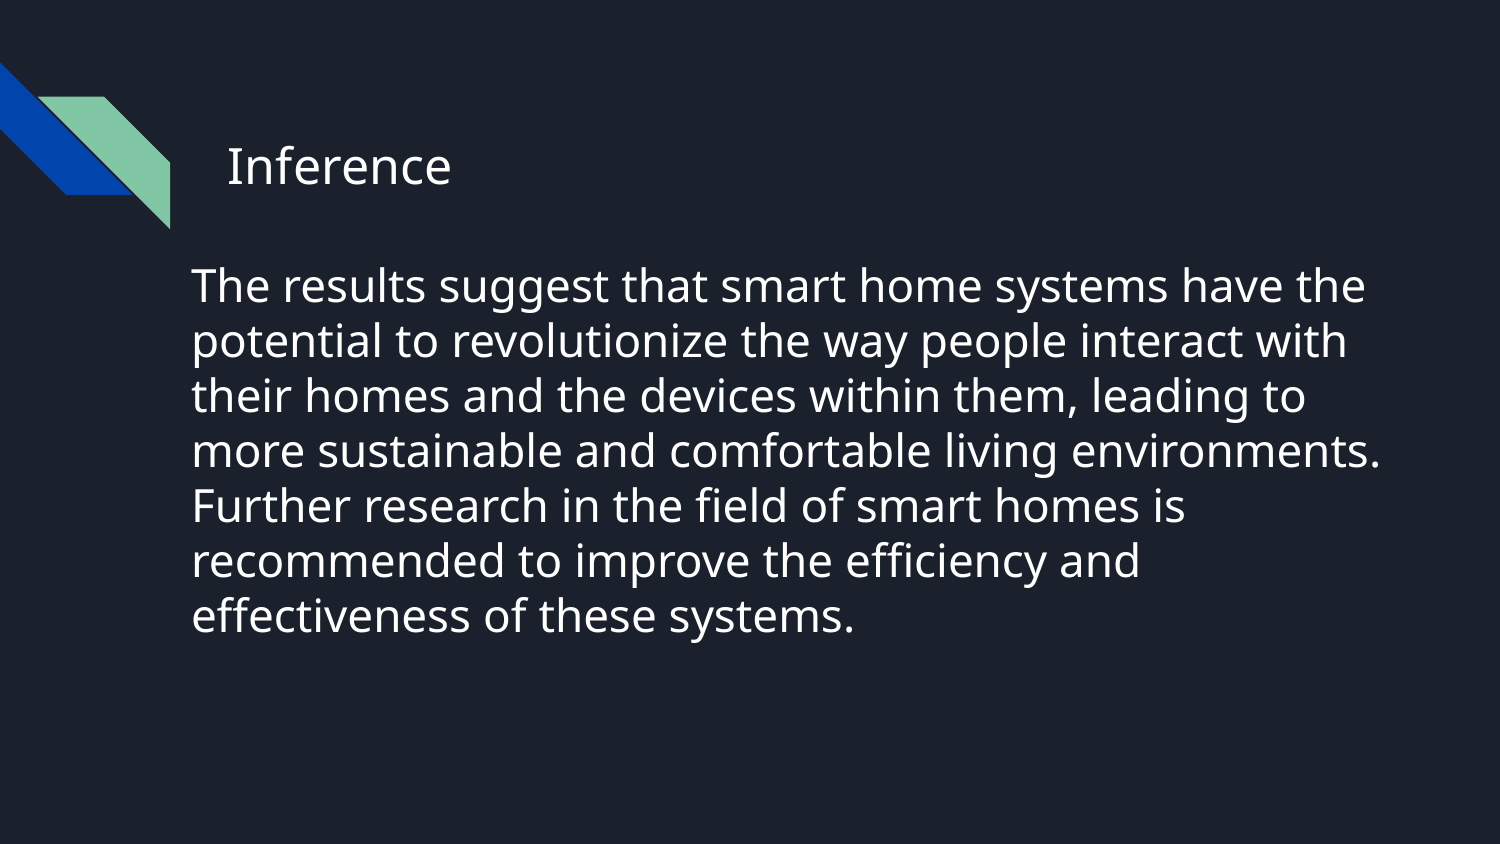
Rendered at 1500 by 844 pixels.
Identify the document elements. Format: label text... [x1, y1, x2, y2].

text_box The results suggest that smart home systems have the potential to revolutionize the way people interact with their homes and the devices within them, leading to more sustainable and comfortable living environments. Further research in the field of smart homes is recommended to improve the efficiency and effectiveness of these systems. [176, 241, 1405, 757]
title Inference [212, 119, 1368, 241]
